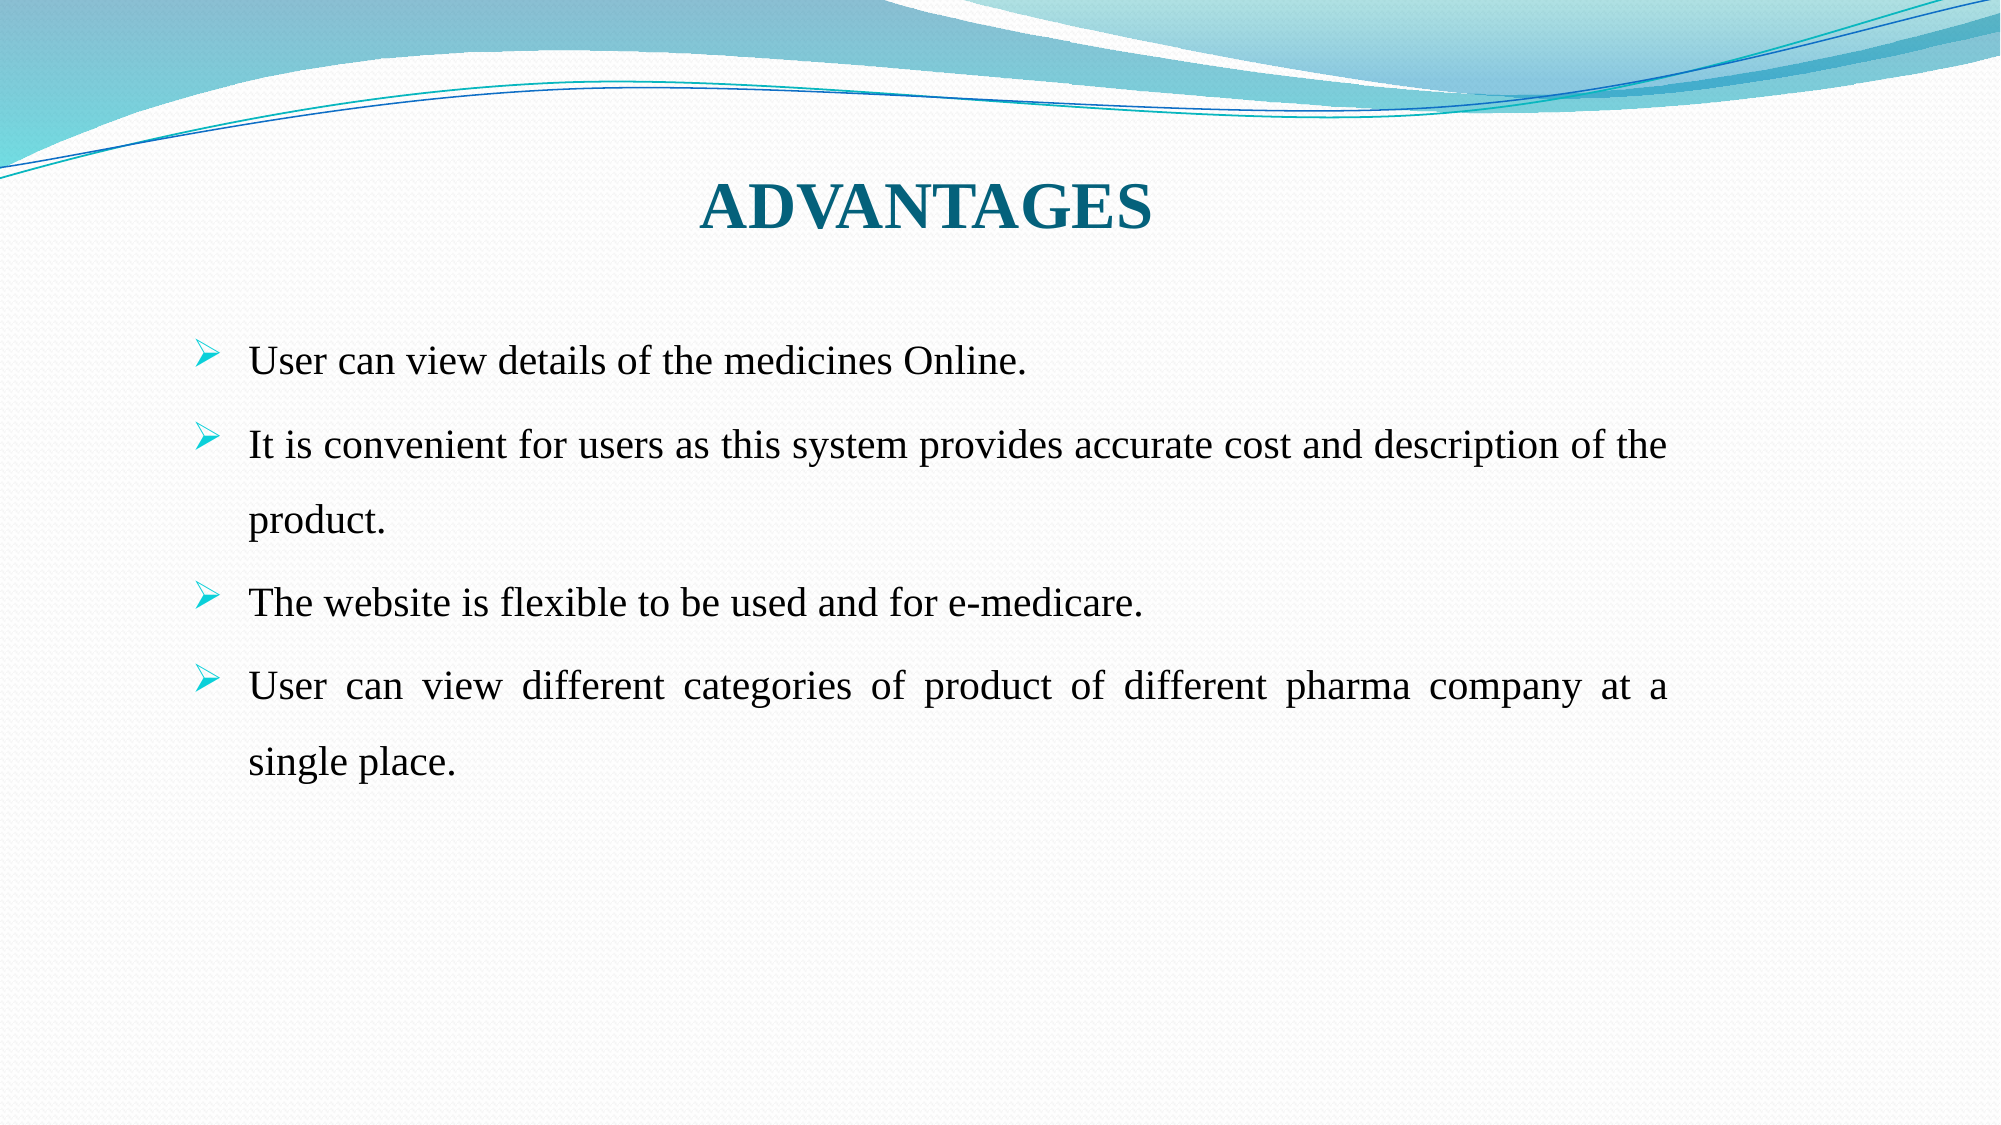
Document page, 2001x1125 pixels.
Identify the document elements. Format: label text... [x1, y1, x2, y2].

list User can view details of the medicines Online. It is convenient for users as this system provides accurate cost and description of the product. The website is flexible to be used and for e-medicare. User can view different categories of product of different pharma company at a single place. [176, 300, 1685, 940]
title ADVANTAGES [99, 115, 1900, 242]
